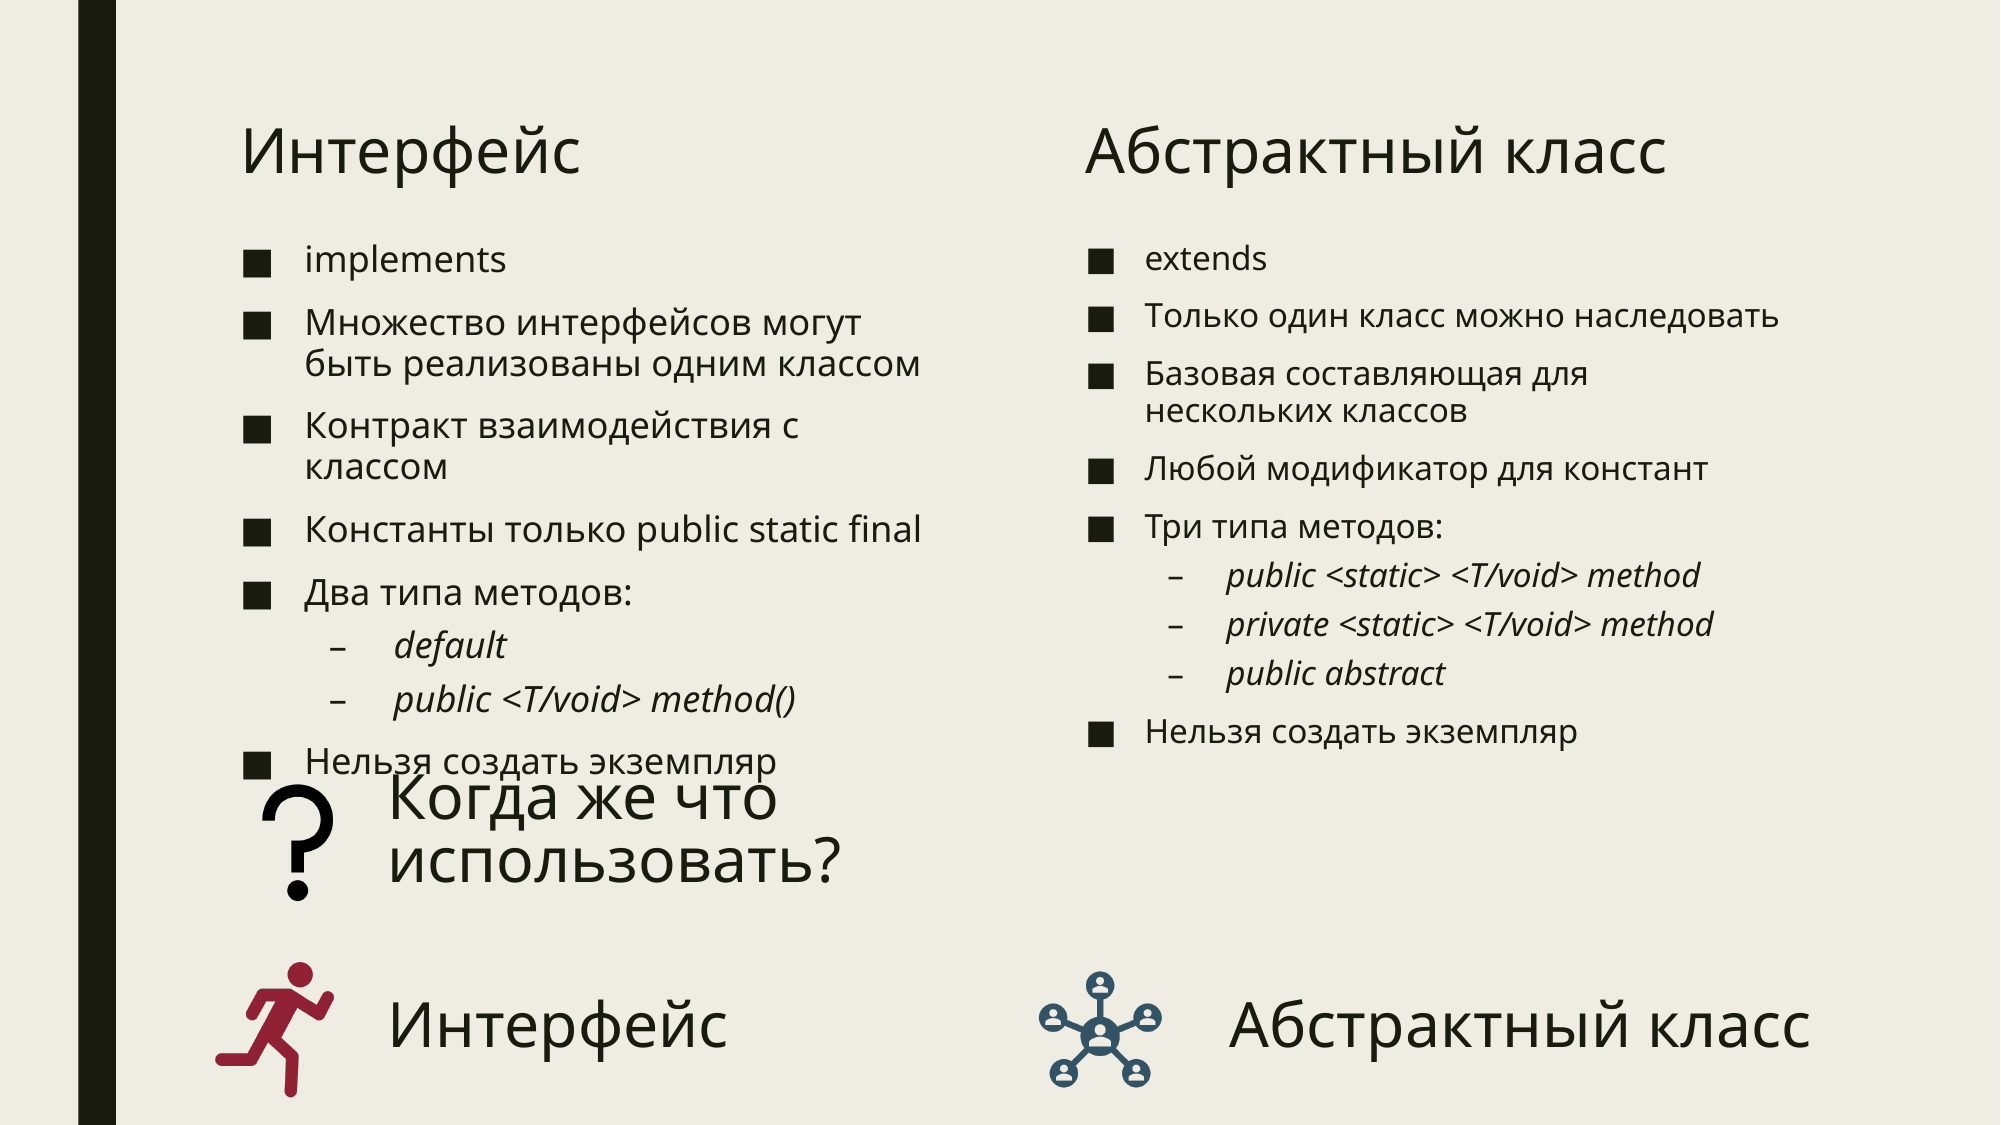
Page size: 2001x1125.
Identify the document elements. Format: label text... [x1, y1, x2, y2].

text_box Когда же что использовать? [373, 767, 1258, 903]
picture [199, 954, 350, 1105]
list Абстрактный класс [1070, 58, 1800, 195]
list implements Множество интерфейсов могут быть реализованы одним классом Контракт взаимодействия с классом Константы только public static final Два типа методов: default public <T/void> method() Нельзя создать экземпляр [225, 232, 954, 767]
list Интерфейс [225, 58, 954, 195]
picture [1026, 954, 1177, 1105]
picture [222, 767, 373, 918]
text_box Абстрактный класс [1214, 932, 1944, 1068]
text_box Интерфейс [372, 932, 1102, 1068]
list extends Только один класс можно наследовать Базовая составляющая для нескольких классов Любой модификатор для констант Три типа методов: public <static> <T/void> method private <static> <T/void> method public abstract Нельзя создать экземпляр [1070, 232, 1800, 797]
